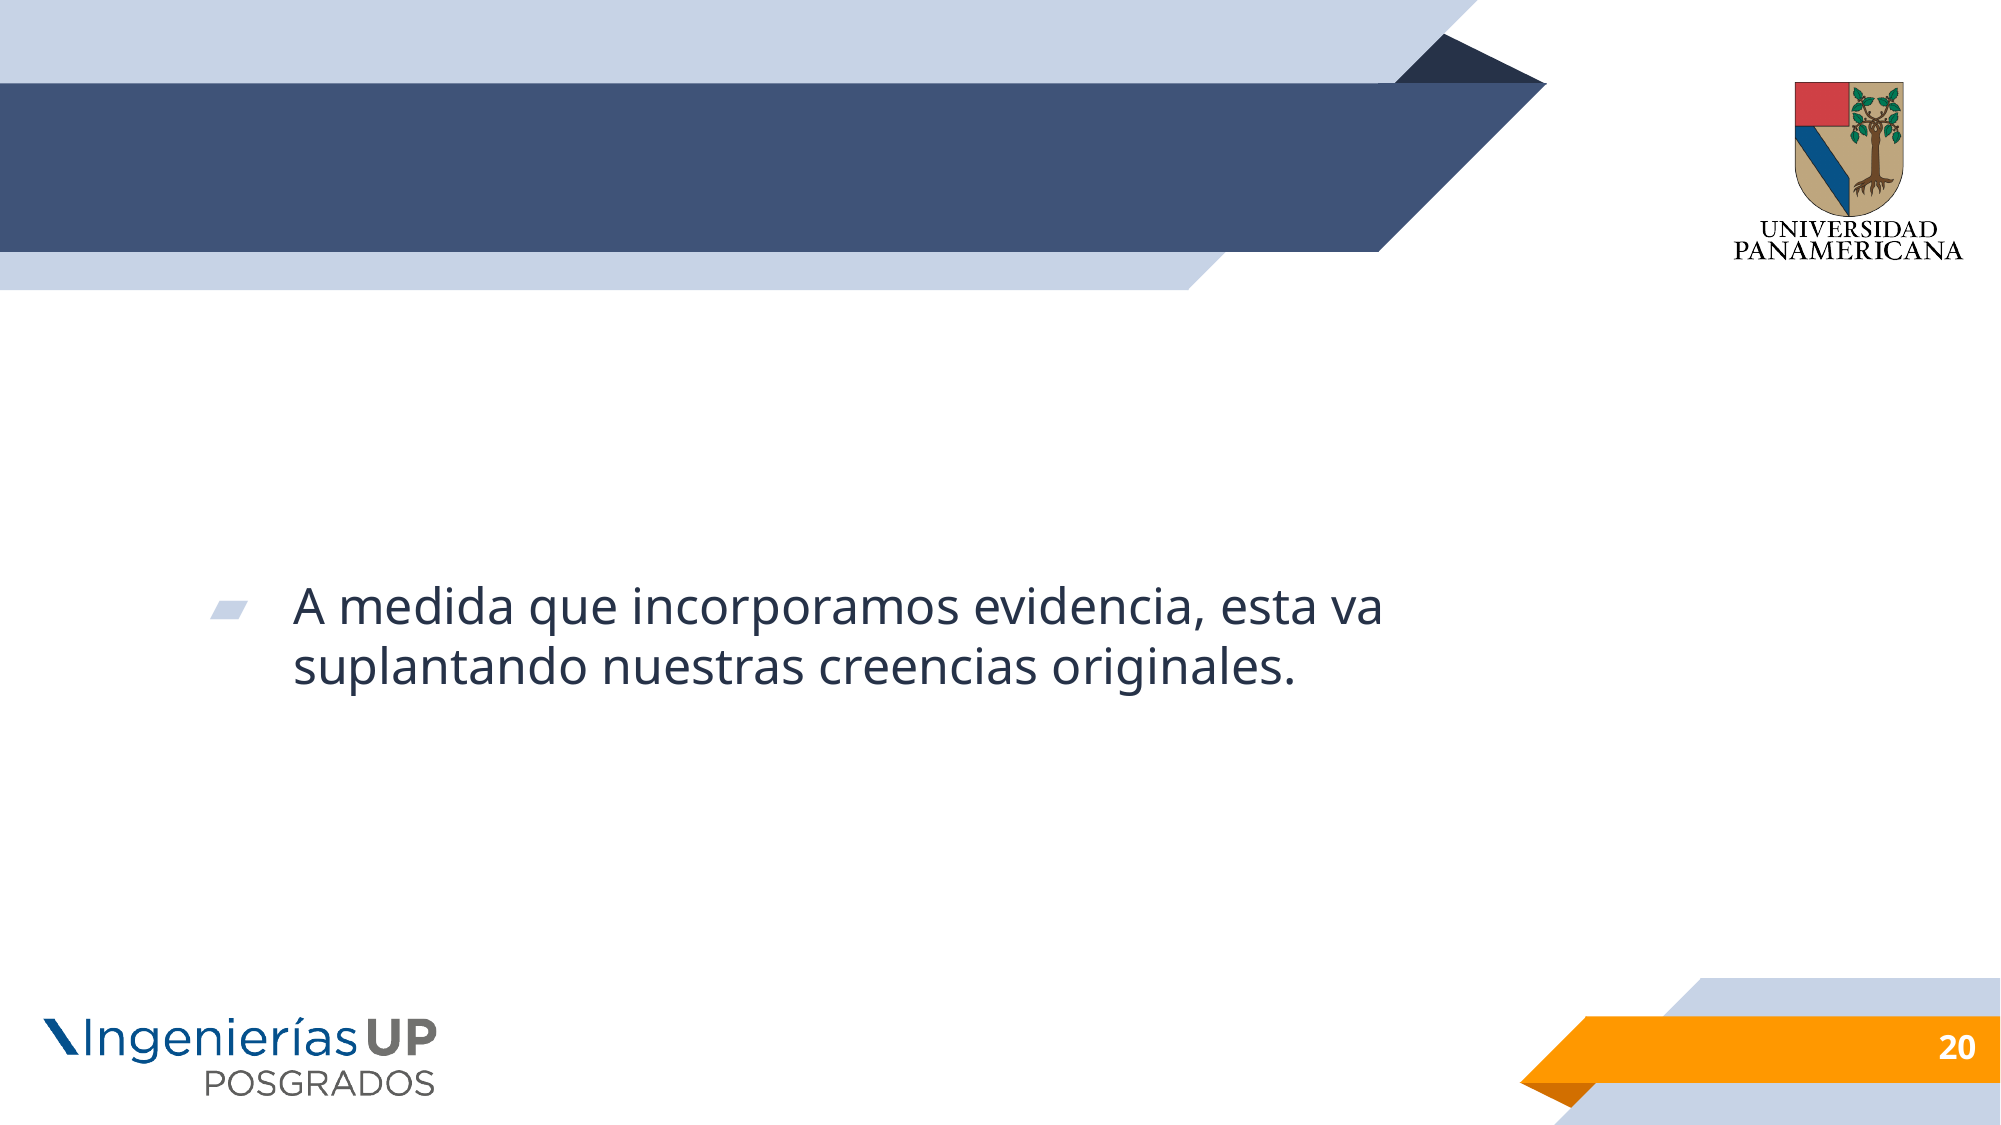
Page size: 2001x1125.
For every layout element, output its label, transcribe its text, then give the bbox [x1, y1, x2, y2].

picture [20, 983, 459, 1125]
list A medida que incorporamos evidencia, esta va suplantando nuestras creencias originales. [178, 290, 1520, 979]
picture [1715, 59, 1986, 280]
slide_number 20 [1666, 1014, 1992, 1084]
